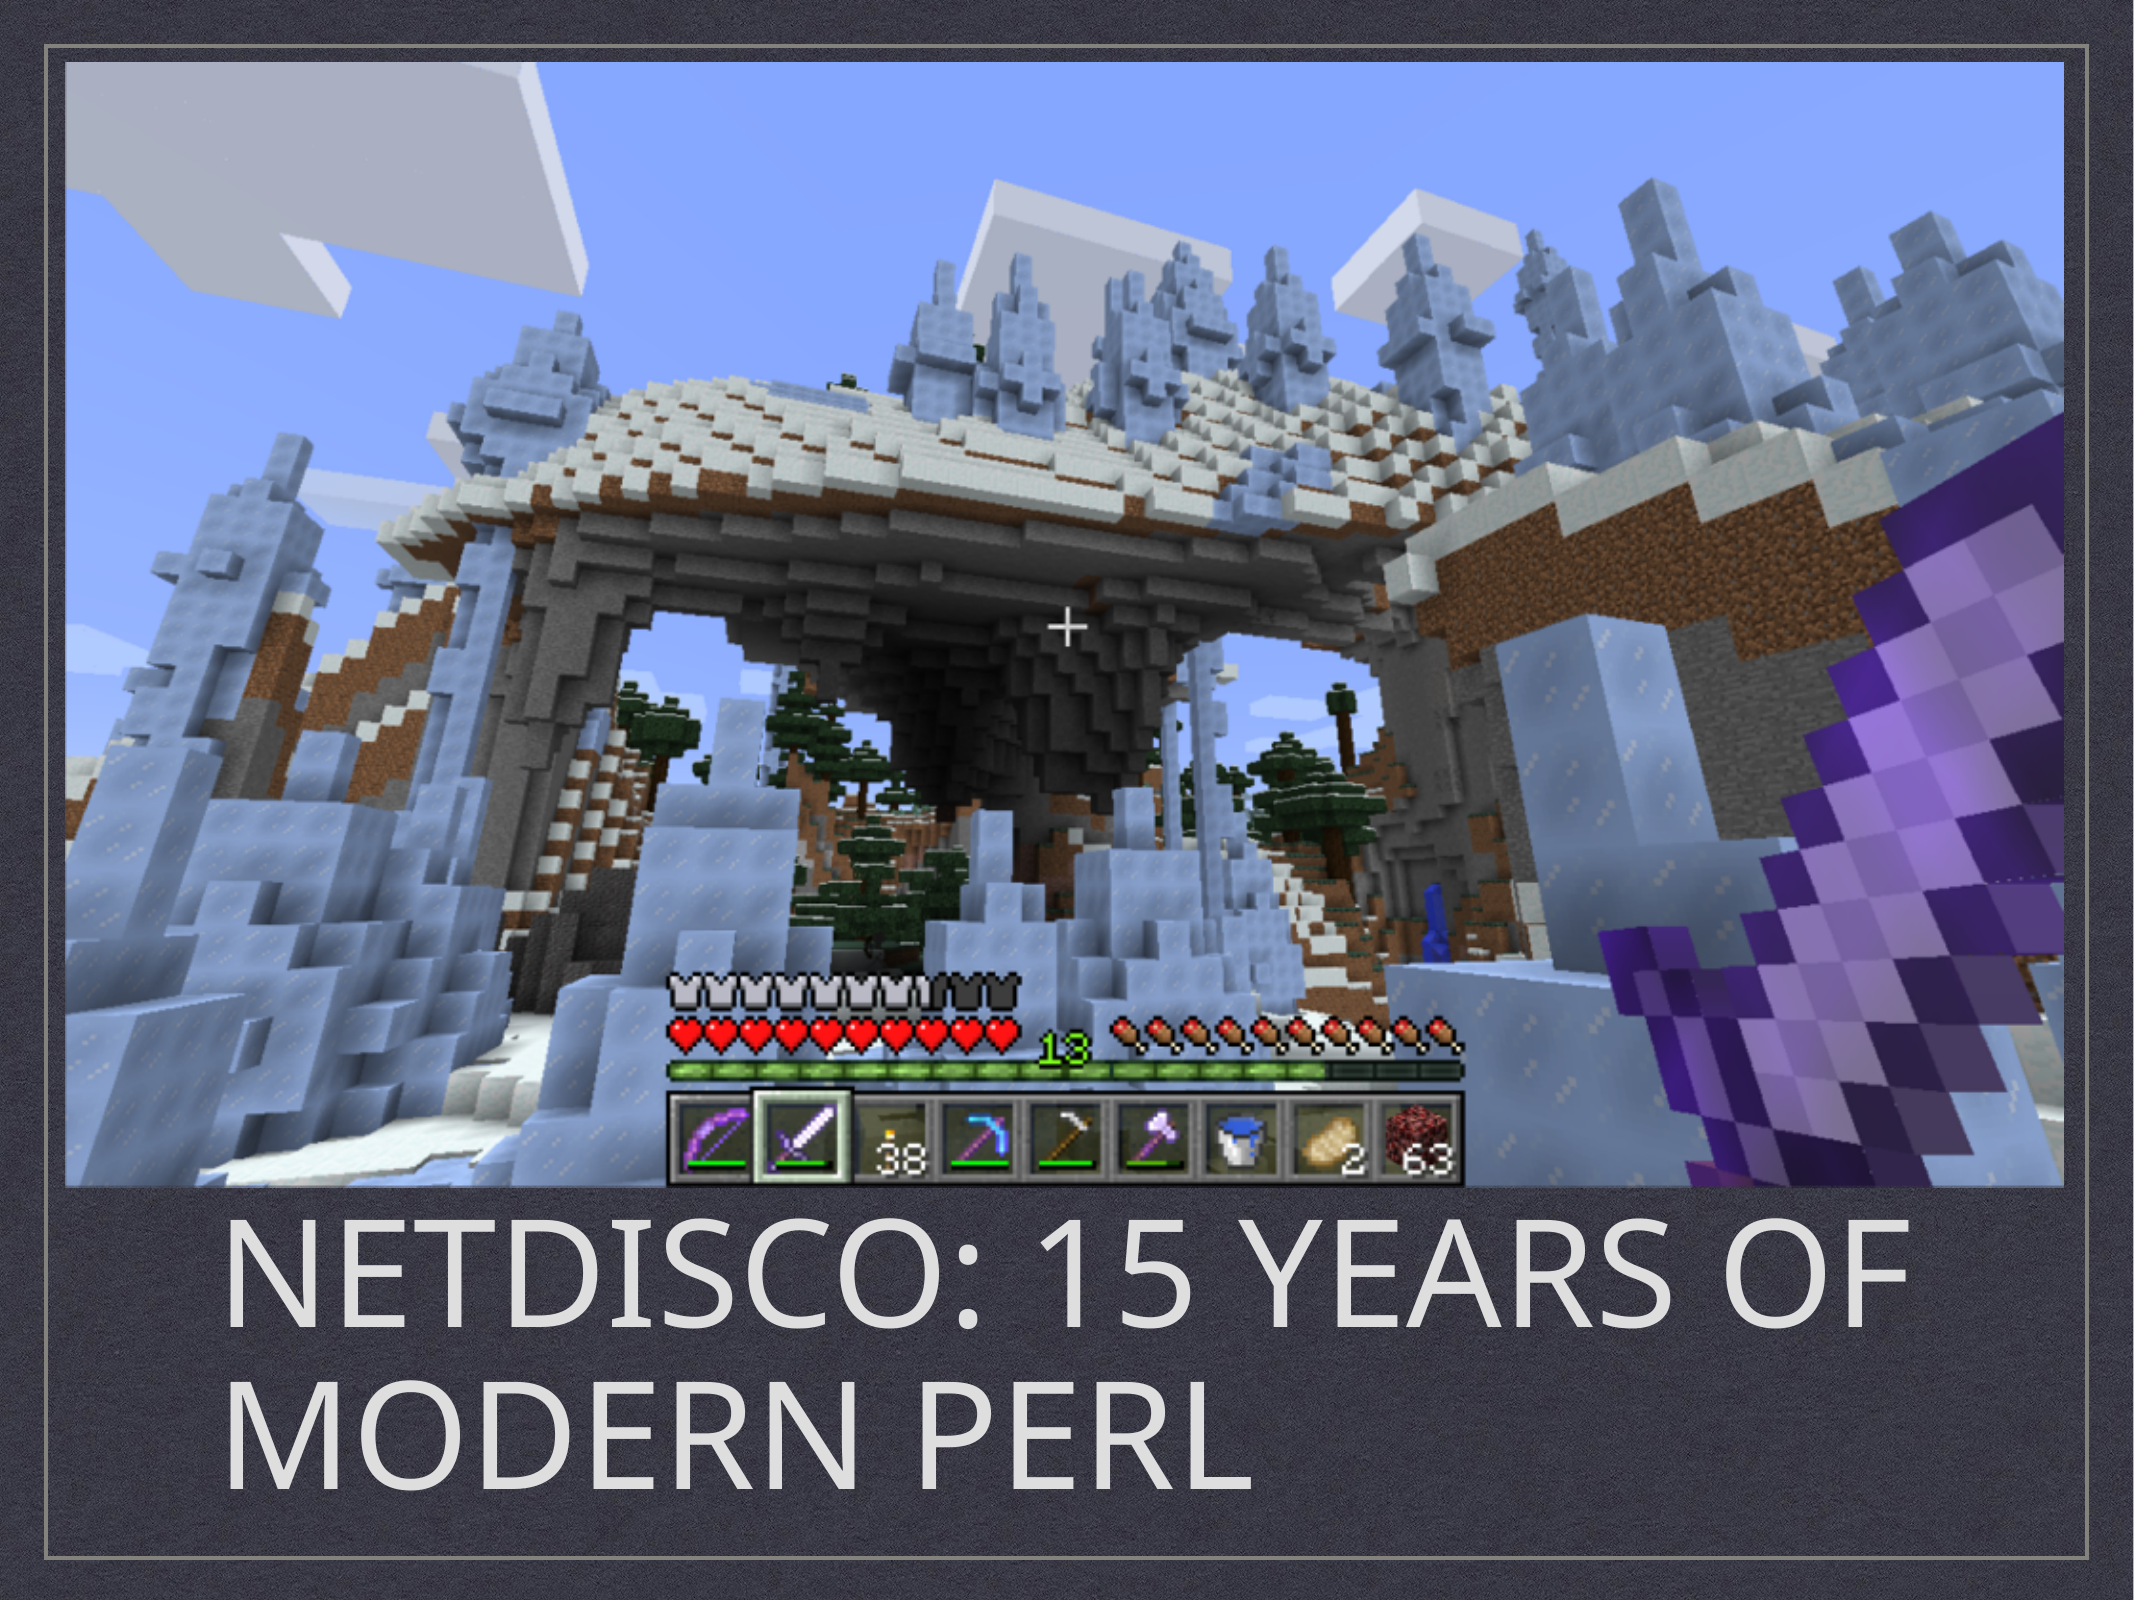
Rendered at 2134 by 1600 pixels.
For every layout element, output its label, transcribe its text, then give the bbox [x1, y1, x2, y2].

title Netdisco: 15 years of Modern Perl [215, 1192, 1947, 1523]
picture [0, 0, 2134, 1600]
